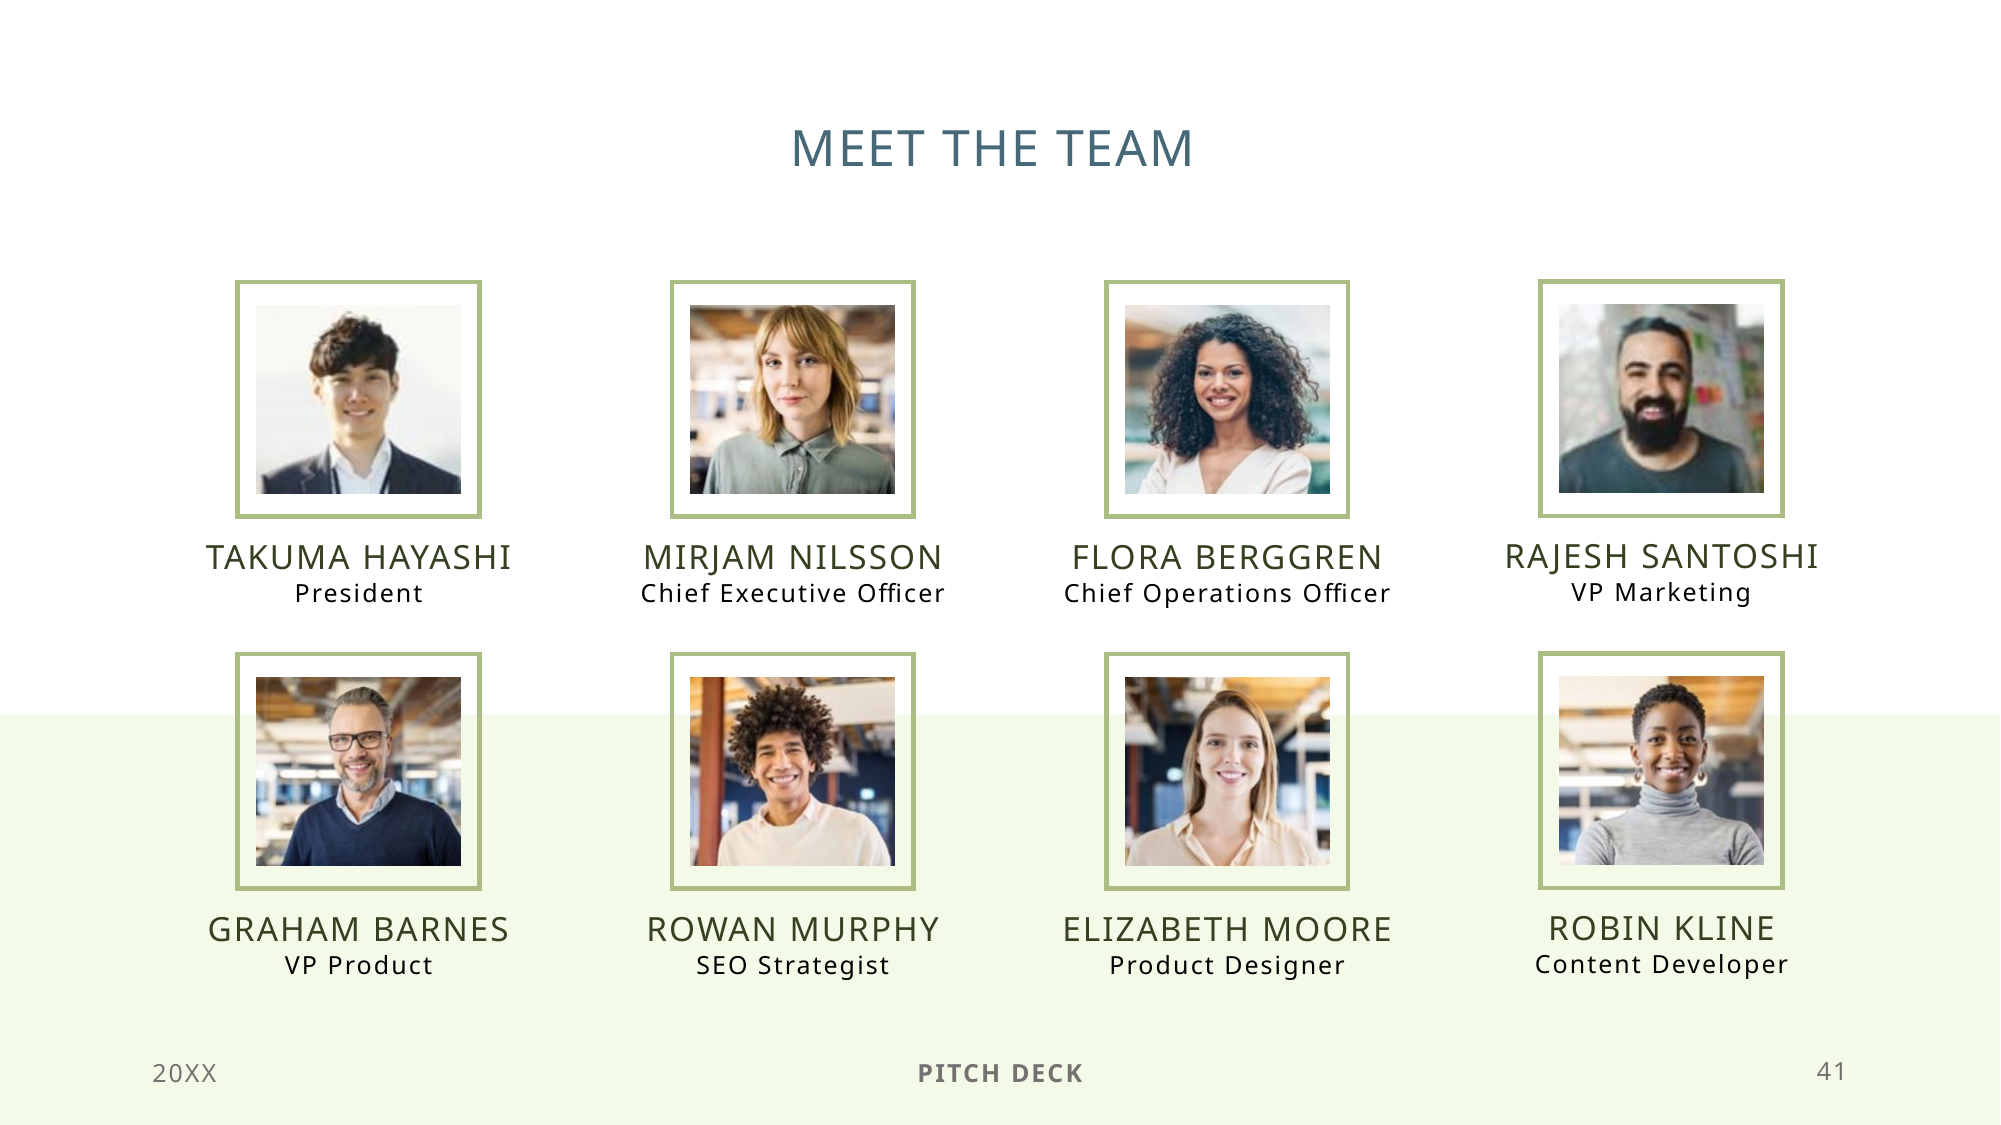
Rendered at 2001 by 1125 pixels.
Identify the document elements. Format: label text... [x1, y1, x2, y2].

title Meet the team [672, 96, 1330, 205]
list President [168, 573, 549, 621]
list VP Product [168, 945, 549, 993]
list Takuma Hayashi​ [168, 527, 549, 573]
list Mirjam Nilsson​ [603, 527, 983, 573]
list VP Marketing [1471, 572, 1852, 620]
list Rowan Murphy [603, 898, 983, 945]
list Chief Operations Officer [1037, 573, 1418, 621]
list Robin Kline [1471, 898, 1852, 944]
list SEO Strategist [603, 945, 983, 993]
list Rajesh Santoshi​ [1471, 526, 1852, 572]
slide_number 41 [1412, 1042, 1863, 1103]
list Content Developer [1471, 944, 1852, 992]
picture [1559, 676, 1764, 865]
list Graham Barnes [168, 898, 549, 945]
picture [256, 305, 461, 494]
list Elizabeth Moore [1037, 898, 1418, 945]
picture [256, 677, 461, 866]
slide_number 20XX [137, 1042, 588, 1103]
picture [690, 677, 895, 866]
picture [690, 305, 895, 494]
picture [1125, 305, 1330, 494]
list Product Designer [1037, 945, 1418, 993]
footer Pitch deck [662, 1042, 1338, 1103]
picture [1125, 677, 1330, 866]
list Flora Berggren​ [1037, 527, 1418, 573]
picture [1559, 304, 1764, 493]
list Chief Executive Officer [603, 573, 983, 621]
